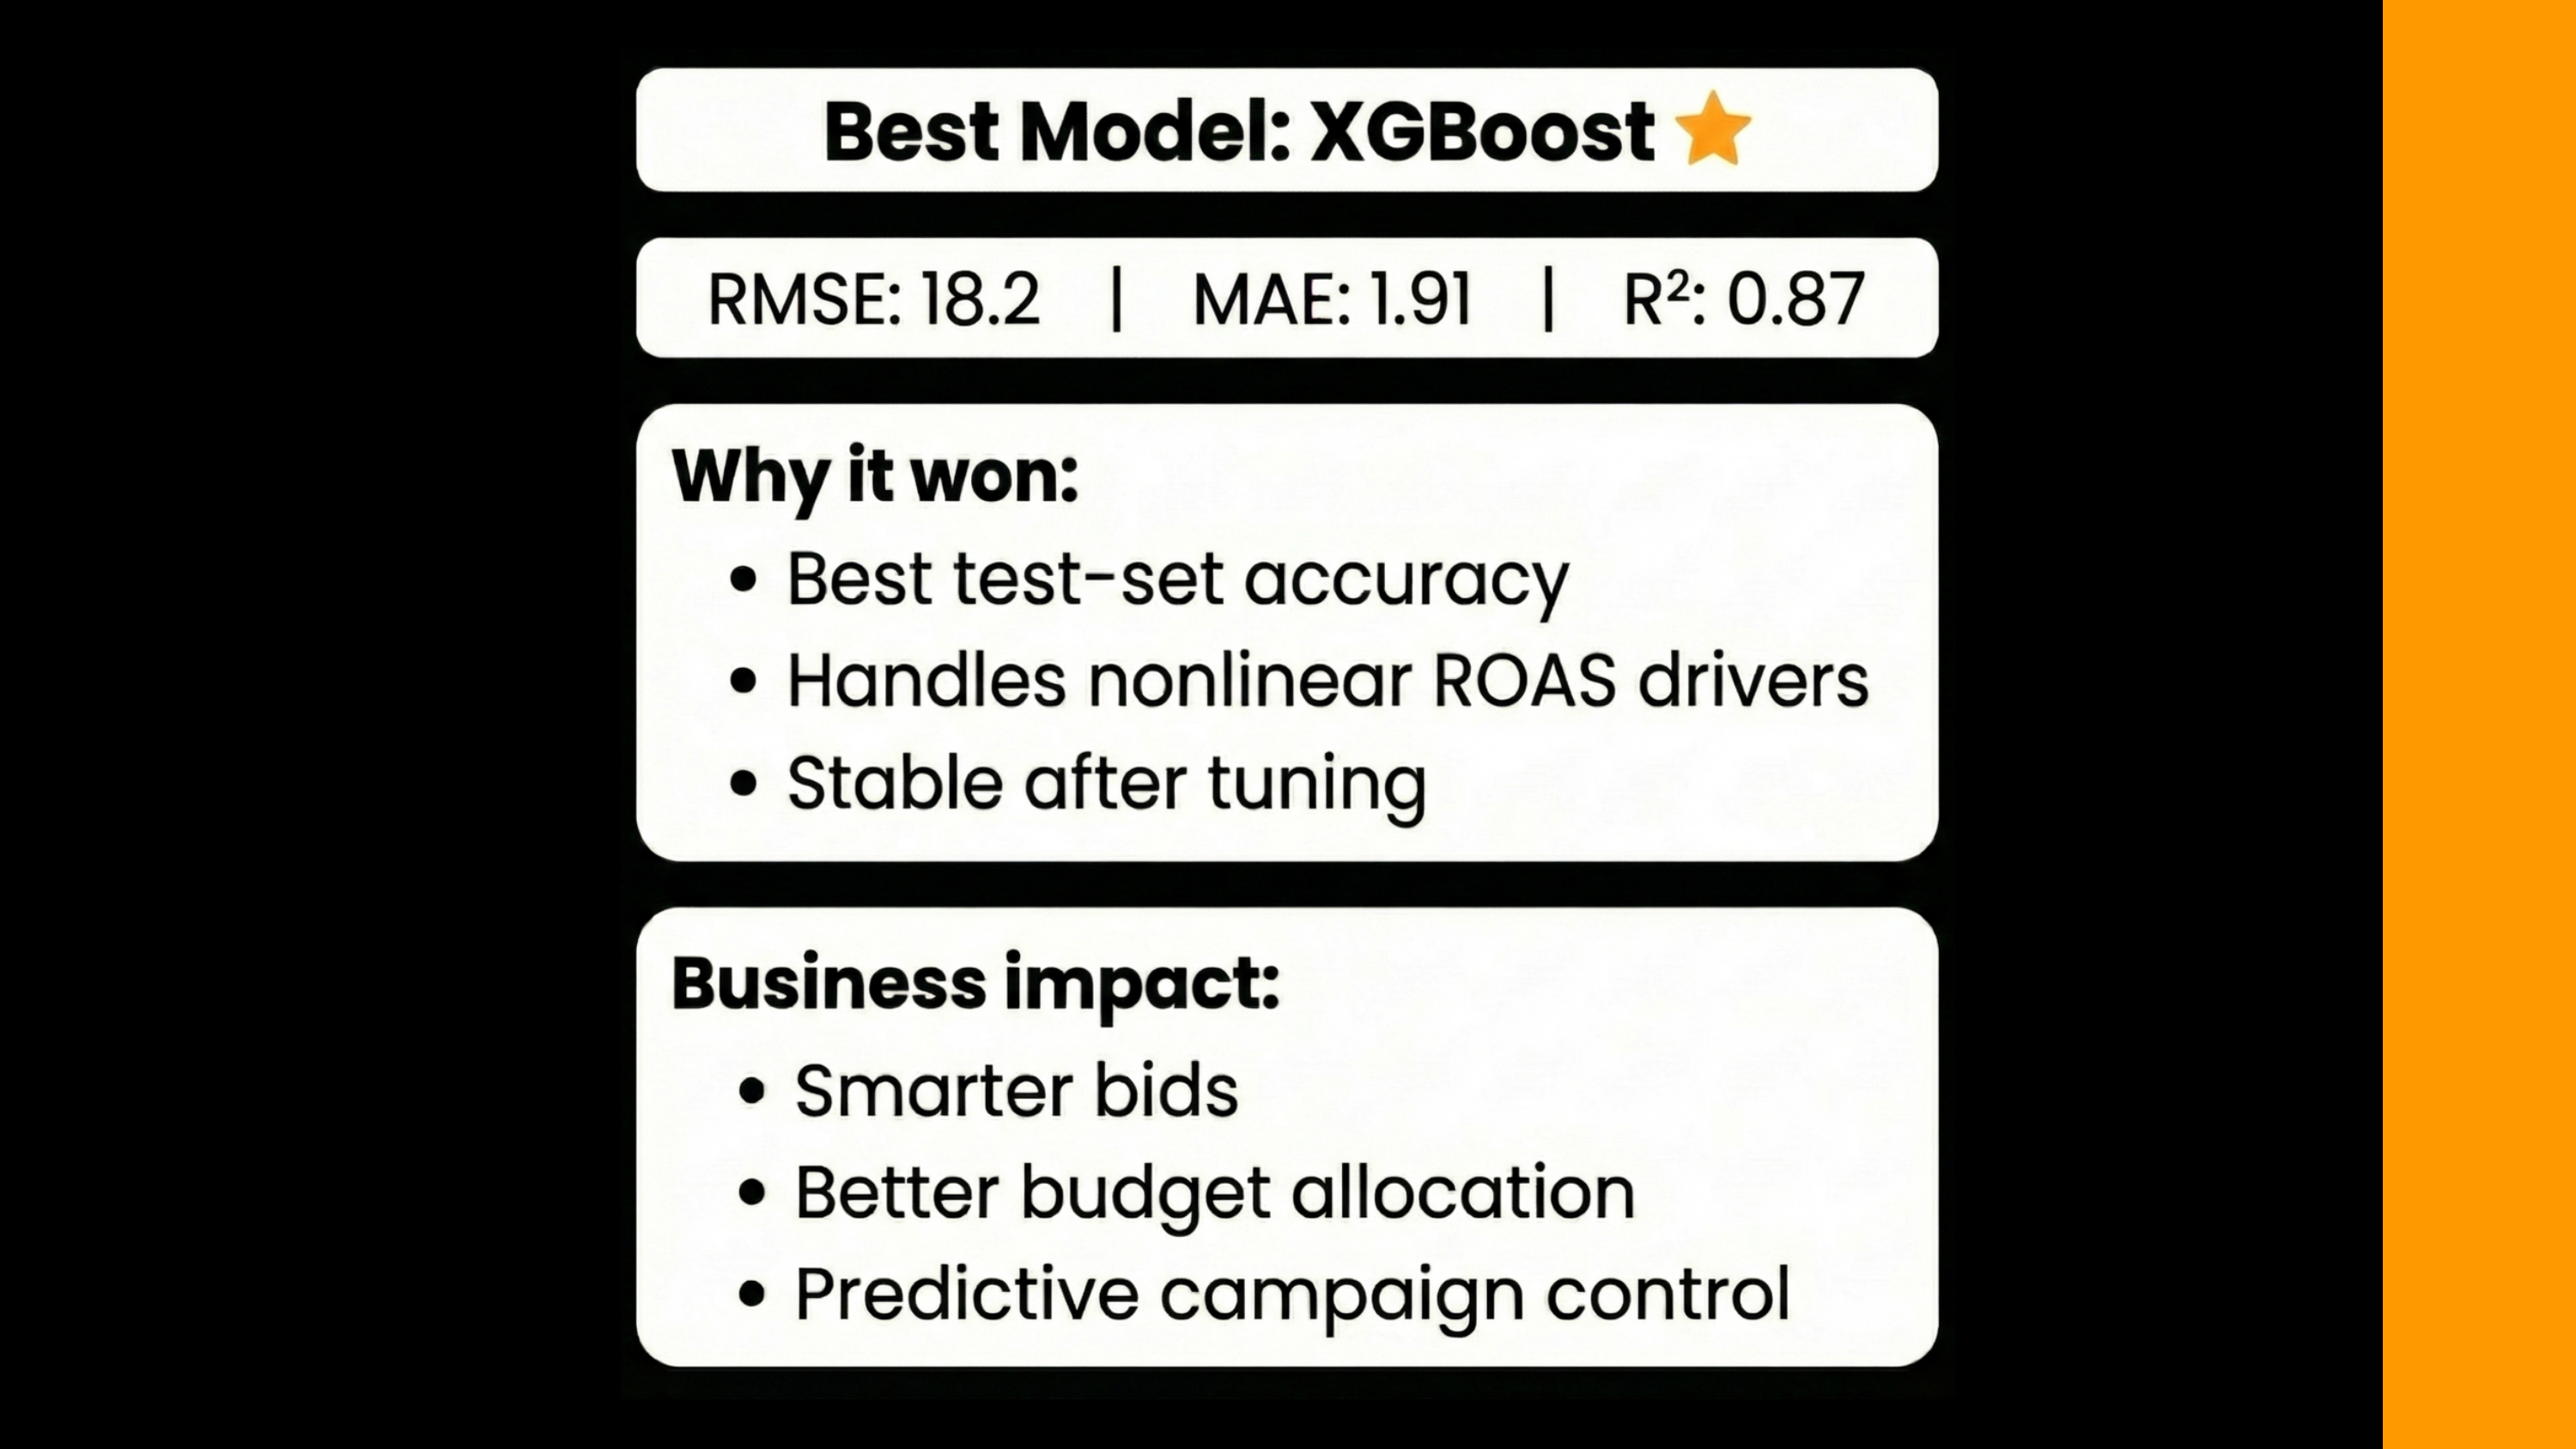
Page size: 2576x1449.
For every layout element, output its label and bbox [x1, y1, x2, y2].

text_box [621, 49, 1955, 1399]
text_box [1649, 521, 2576, 716]
